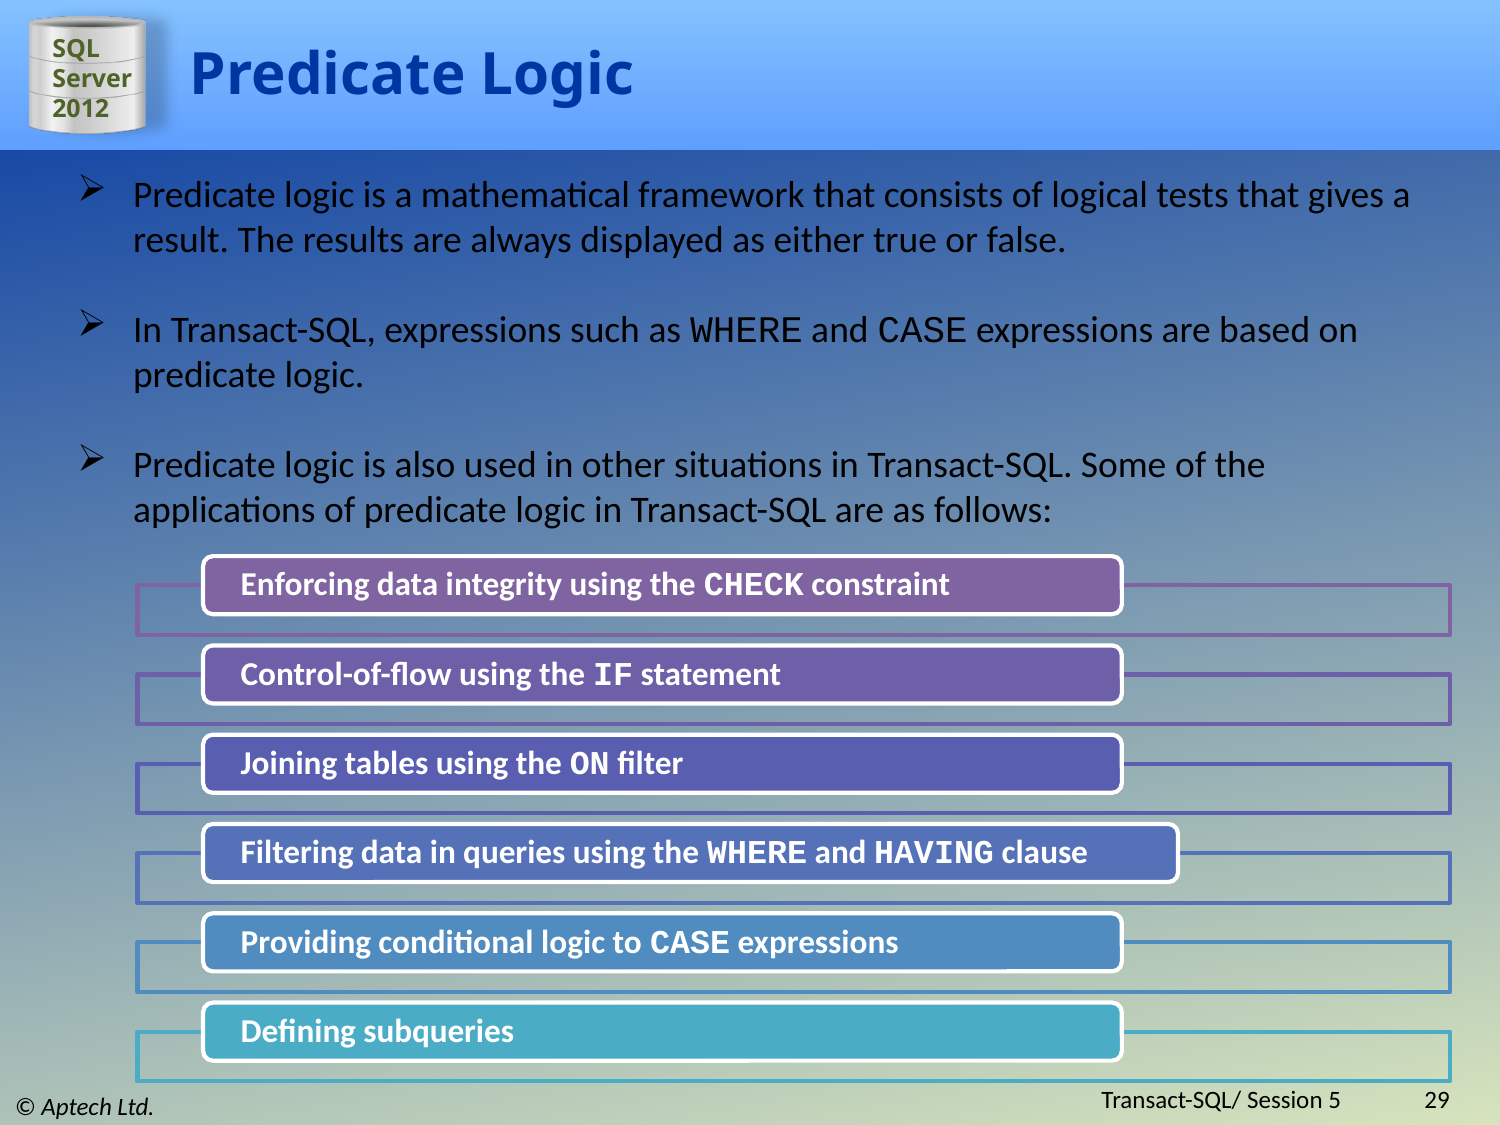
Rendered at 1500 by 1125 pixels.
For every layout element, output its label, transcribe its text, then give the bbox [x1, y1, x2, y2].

footer Transact-SQL/ Session 5 [375, 1097, 1363, 1113]
slide_number 29 [1363, 1084, 1465, 1113]
title Predicate Logic [174, 37, 1426, 106]
text_box Predicate logic is a mathematical framework that consists of logical tests that gives a result. The results are always displayed as either true or false. In Transact-SQL, expressions such as WHERE and CASE expressions are based on predicate logic. Predicate logic is also used in other situations in Transact-SQL. Some of the applications of predicate logic in Transact-SQL are as follows: [62, 162, 1463, 538]
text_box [137, 549, 1451, 1088]
picture [24, 0, 150, 150]
